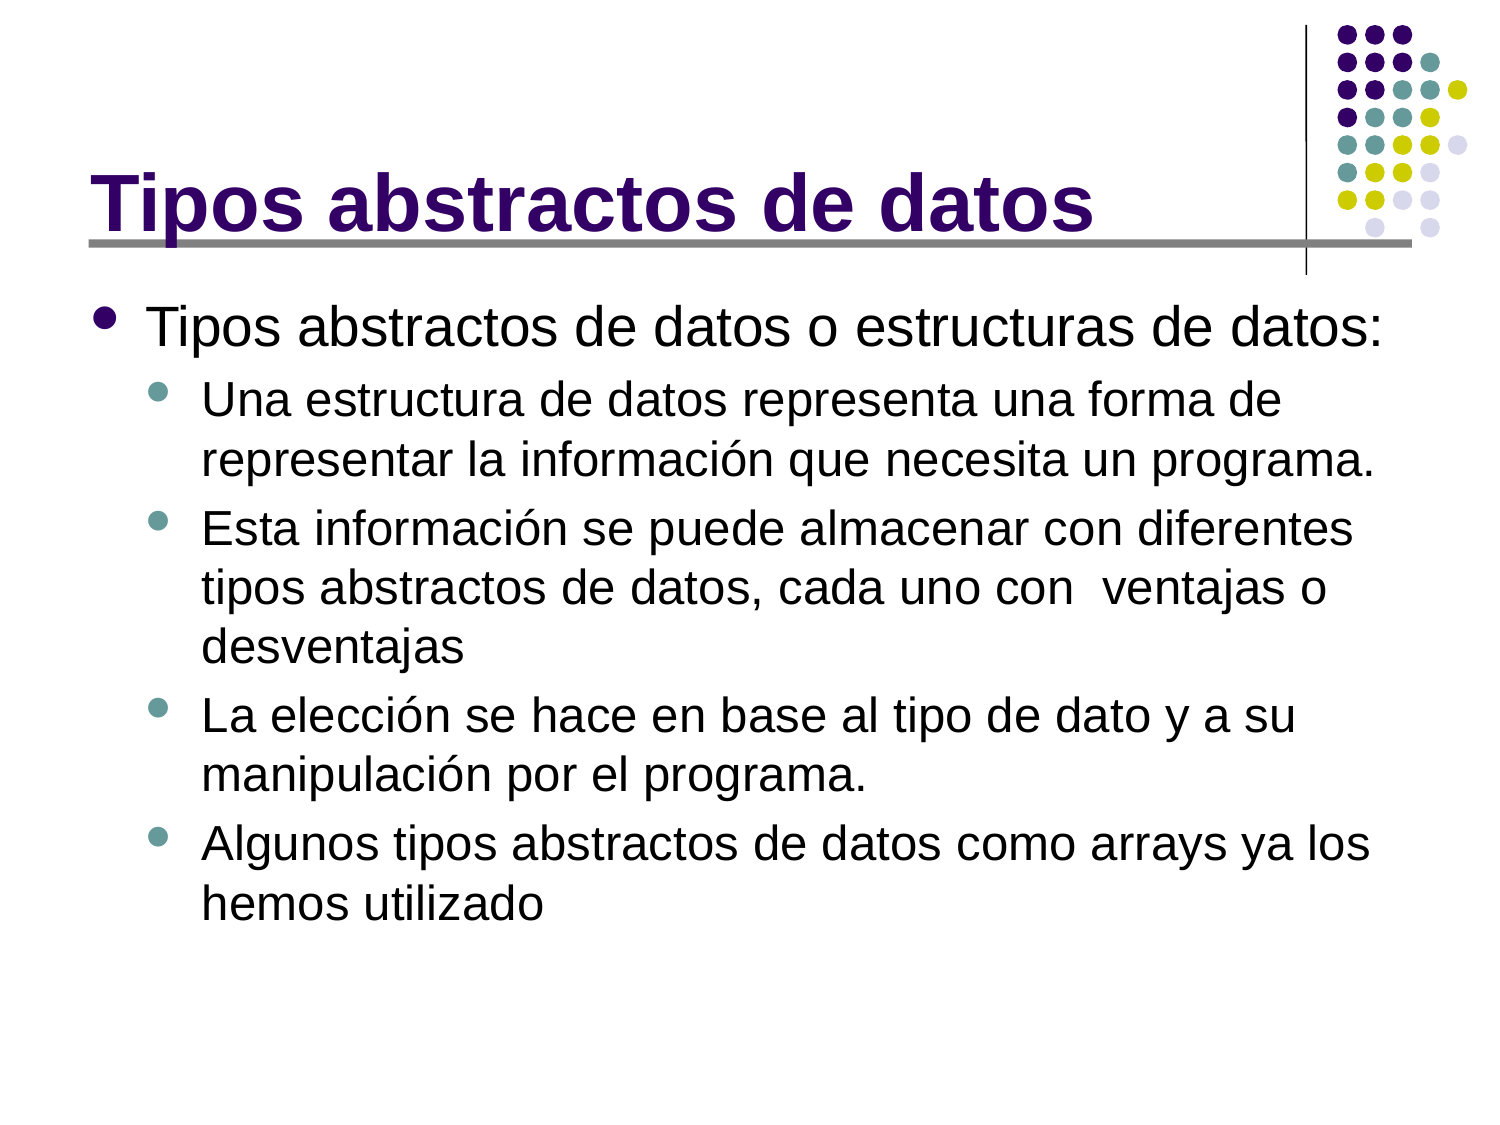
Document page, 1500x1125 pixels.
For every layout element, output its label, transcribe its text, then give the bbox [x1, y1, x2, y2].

title Tipos abstractos de datos [75, 20, 1313, 256]
list Tipos abstractos de datos o estructuras de datos: Una estructura de datos representa una forma de representar la información que necesita un programa. Esta información se puede almacenar con diferentes tipos abstractos de datos, cada uno con ventajas o desventajas La elección se hace en base al tipo de dato y a su manipulación por el programa. Algunos tipos abstractos de datos como arrays ya los hemos utilizado [75, 282, 1425, 1006]
